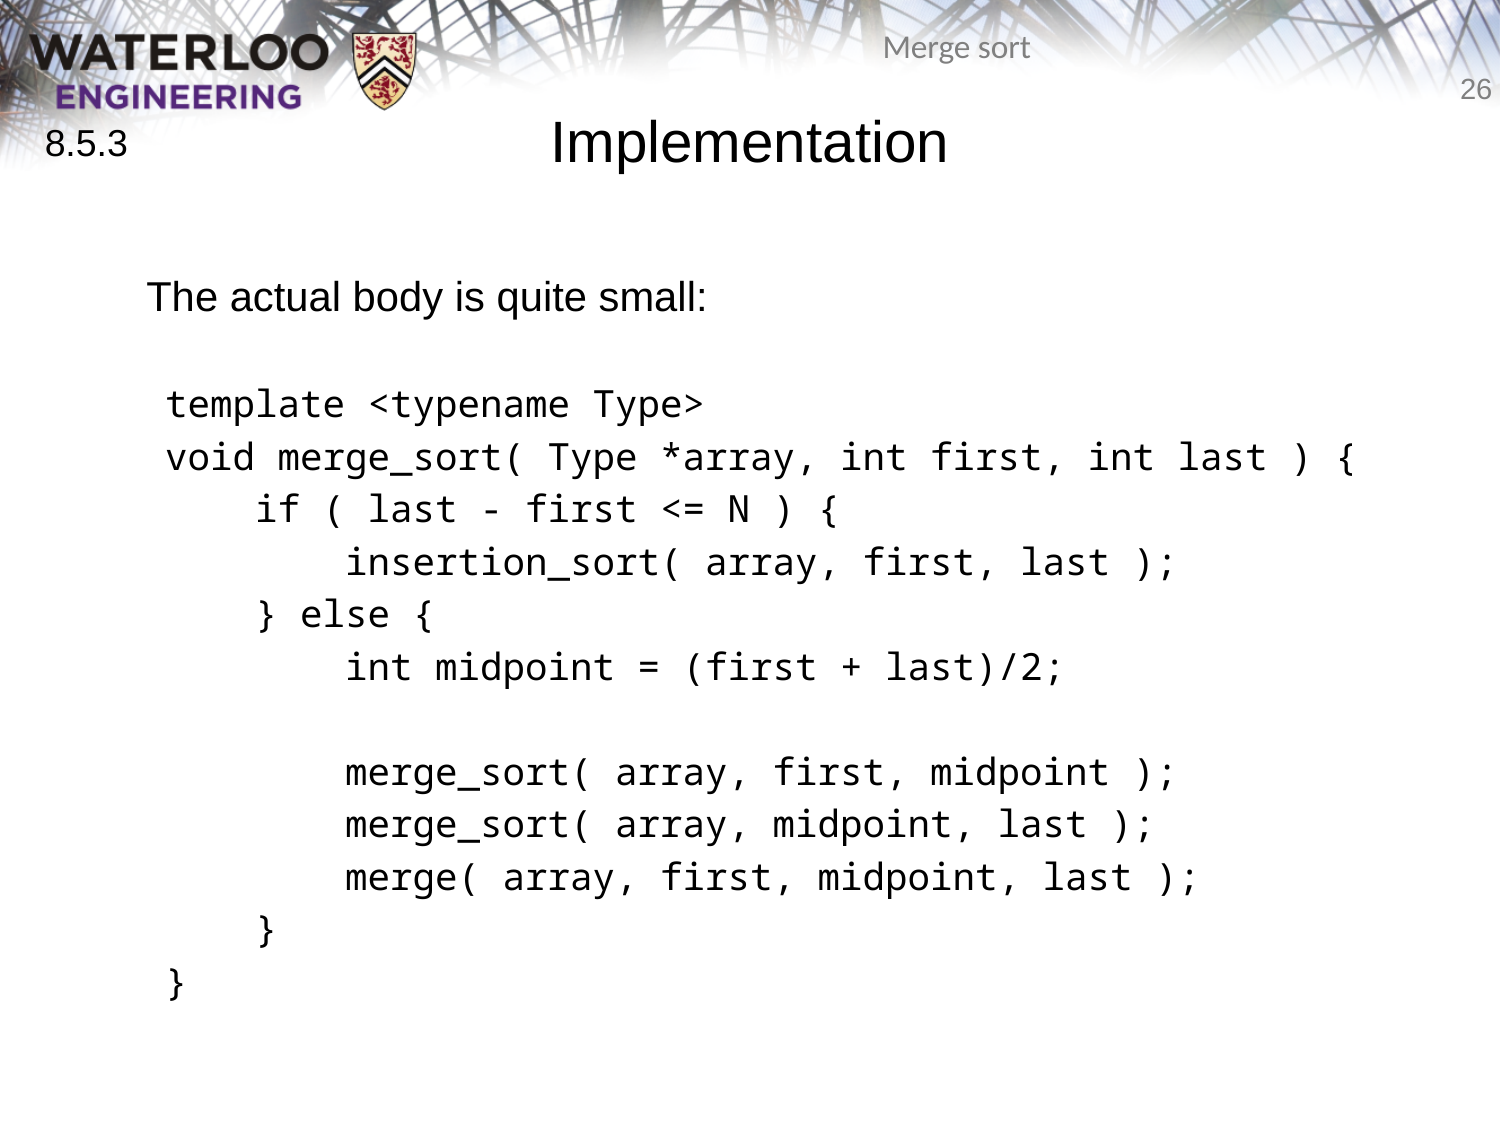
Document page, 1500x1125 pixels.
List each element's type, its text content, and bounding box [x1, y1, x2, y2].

picture [0, 0, 1500, 1125]
list The actual body is quite small: template <typename Type> void merge_sort( Type *array, int first, int last ) { if ( last - first <= N ) { insertion_sort( array, first, last ); } else { int midpoint = (first + last)/2; merge_sort( array, first, midpoint ); merge_sort( array, midpoint, last ); merge( array, first, midpoint, last ); } } [74, 262, 1426, 1006]
text_box 8.5.3 [30, 111, 143, 172]
title Implementation [74, 44, 1426, 233]
